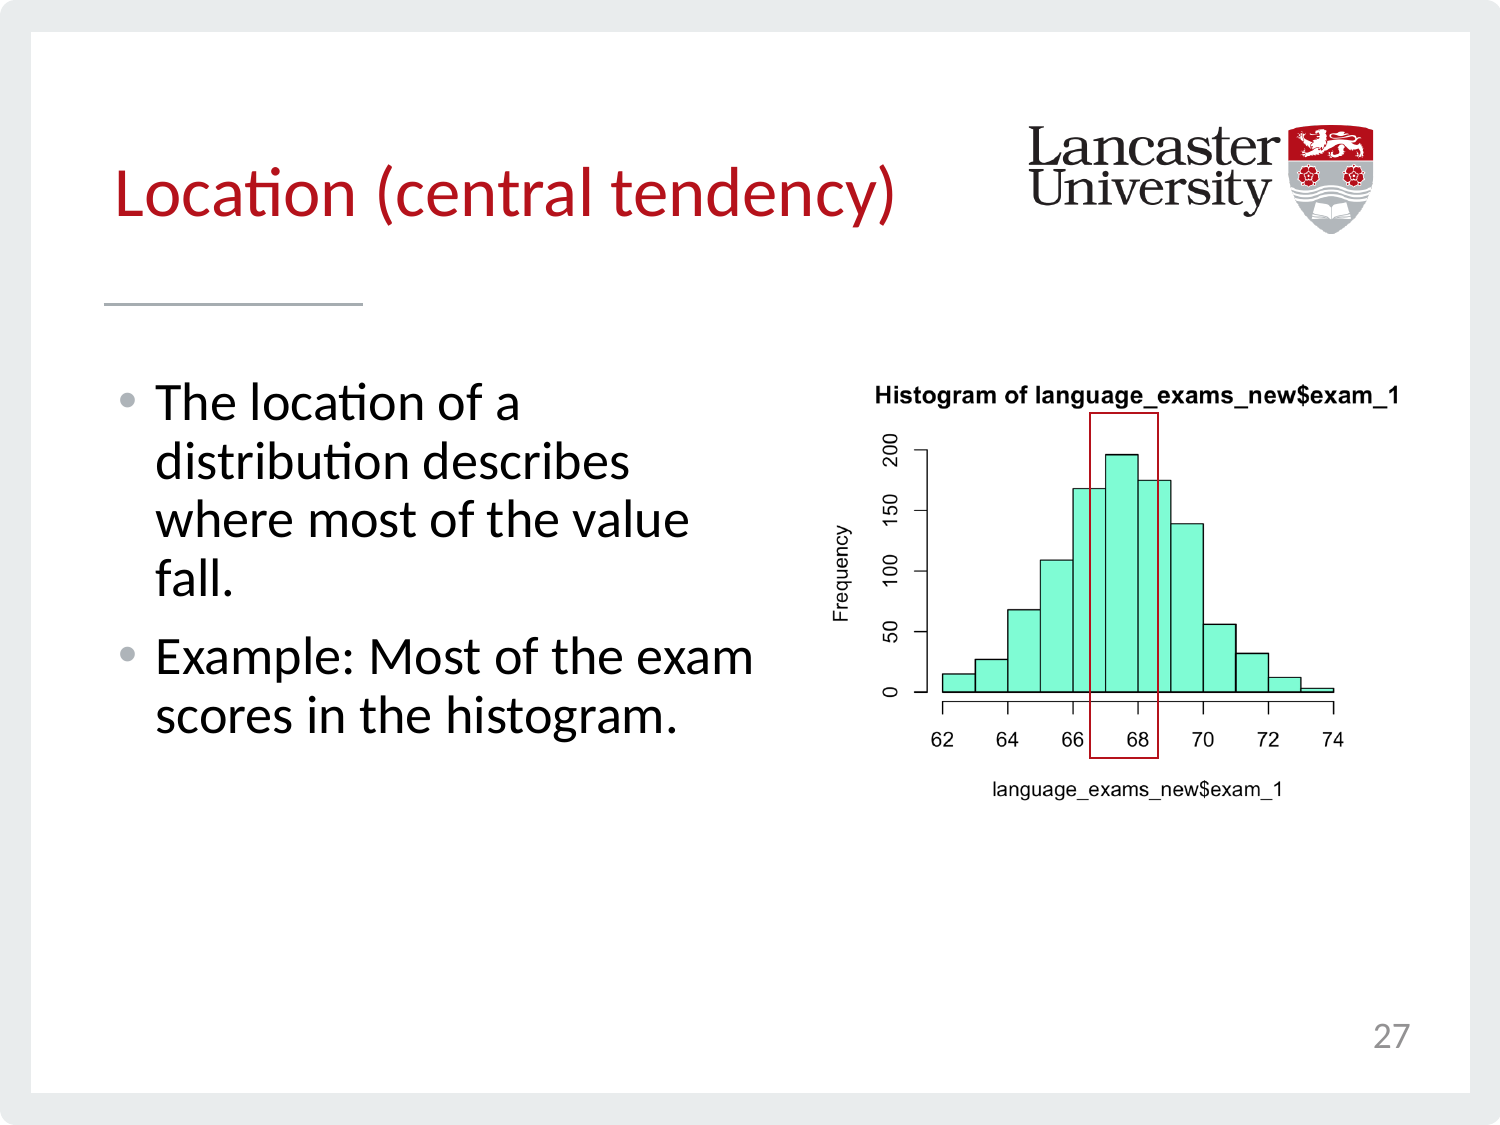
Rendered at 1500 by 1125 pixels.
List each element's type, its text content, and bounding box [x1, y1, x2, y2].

picture [825, 343, 1401, 828]
list The location of a distribution describes where most of the value fall. Example: Most of the exam scores in the histogram. [103, 366, 798, 1002]
slide_number 27 [975, 1003, 1426, 1064]
title Location (central tendency) [99, 109, 976, 278]
